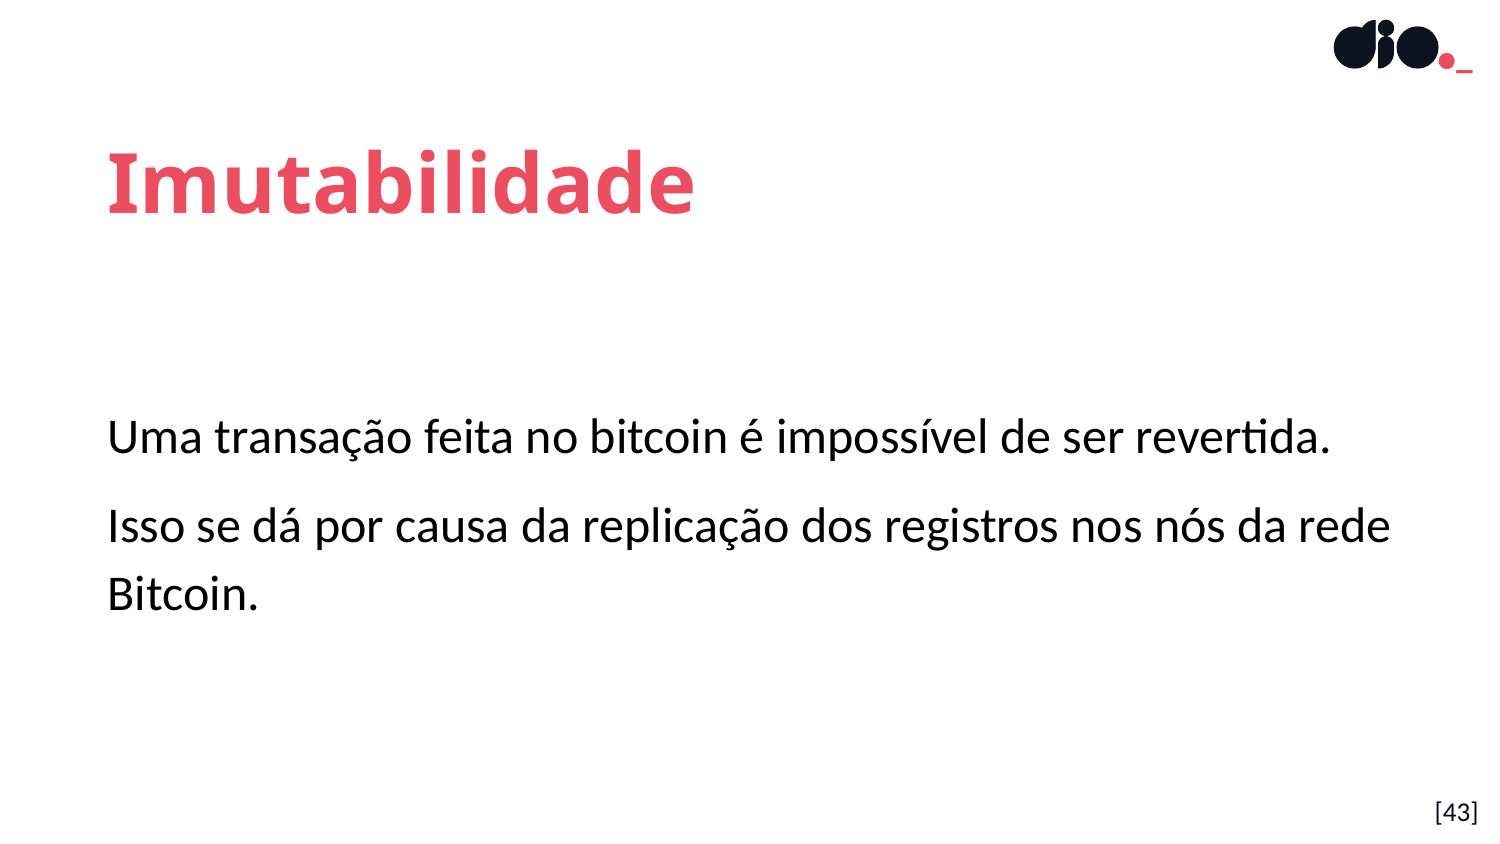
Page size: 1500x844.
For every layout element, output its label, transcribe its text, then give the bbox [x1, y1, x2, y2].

text_box Imutabilidade [92, 104, 1408, 243]
slide_number [43] [1403, 779, 1494, 844]
picture [1333, 19, 1473, 74]
text_box Uma transação feita no bitcoin é impossível de ser revertida. Isso se dá por causa da replicação dos registros nos nós da rede Bitcoin. [92, 243, 1408, 774]
